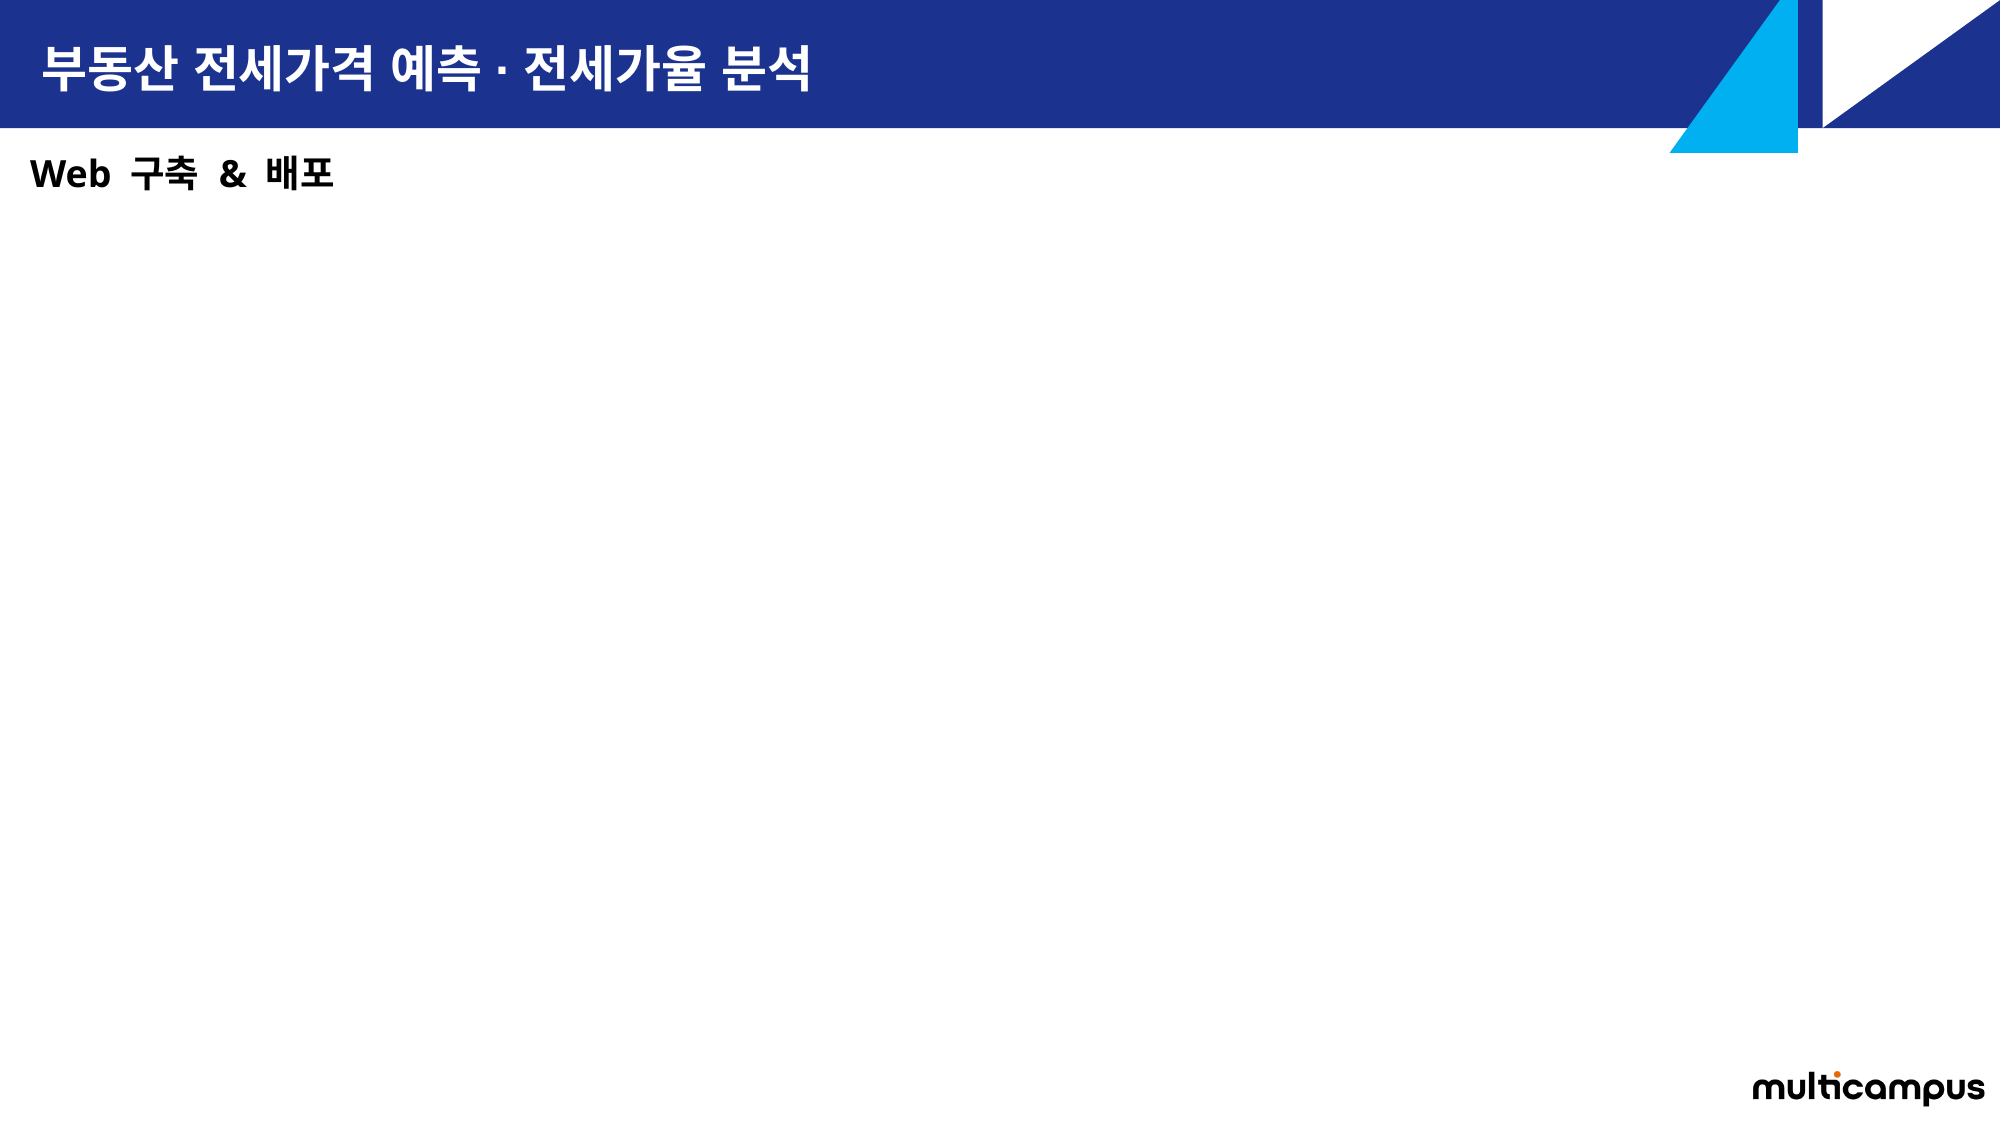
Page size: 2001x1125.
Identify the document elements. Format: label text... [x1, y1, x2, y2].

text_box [1644, 0, 2000, 129]
text_box Web 구축 & 배포 [15, 142, 622, 203]
text_box 부동산 전세가격 예측·전세가율 분석 [0, 0, 1642, 129]
picture [1753, 1070, 1985, 1108]
